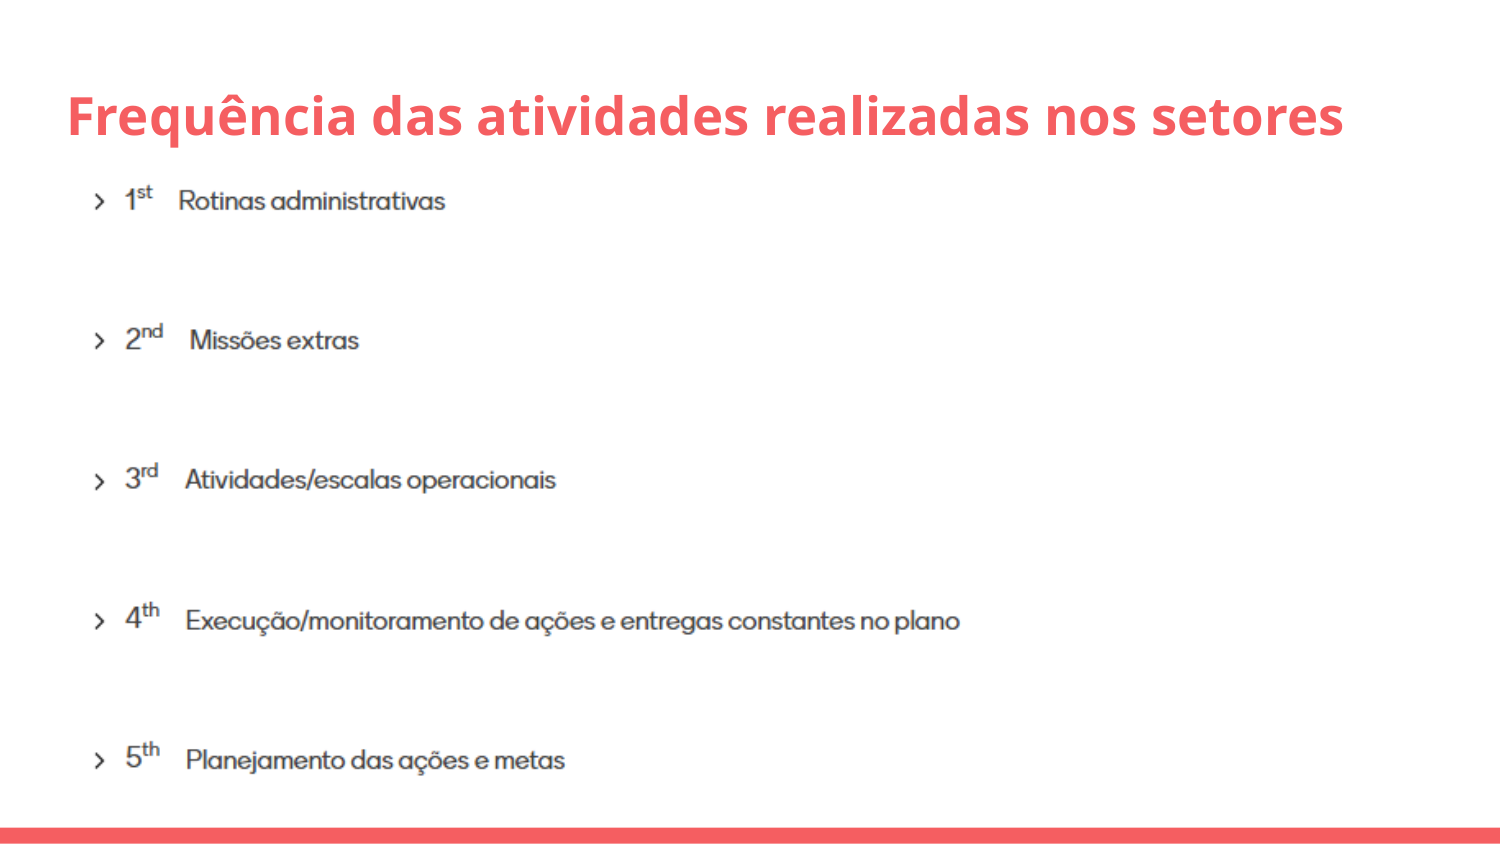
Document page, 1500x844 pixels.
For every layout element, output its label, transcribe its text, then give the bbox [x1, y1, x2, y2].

picture [50, 179, 997, 786]
title Frequência das atividades realizadas nos setores [51, 64, 1449, 167]
